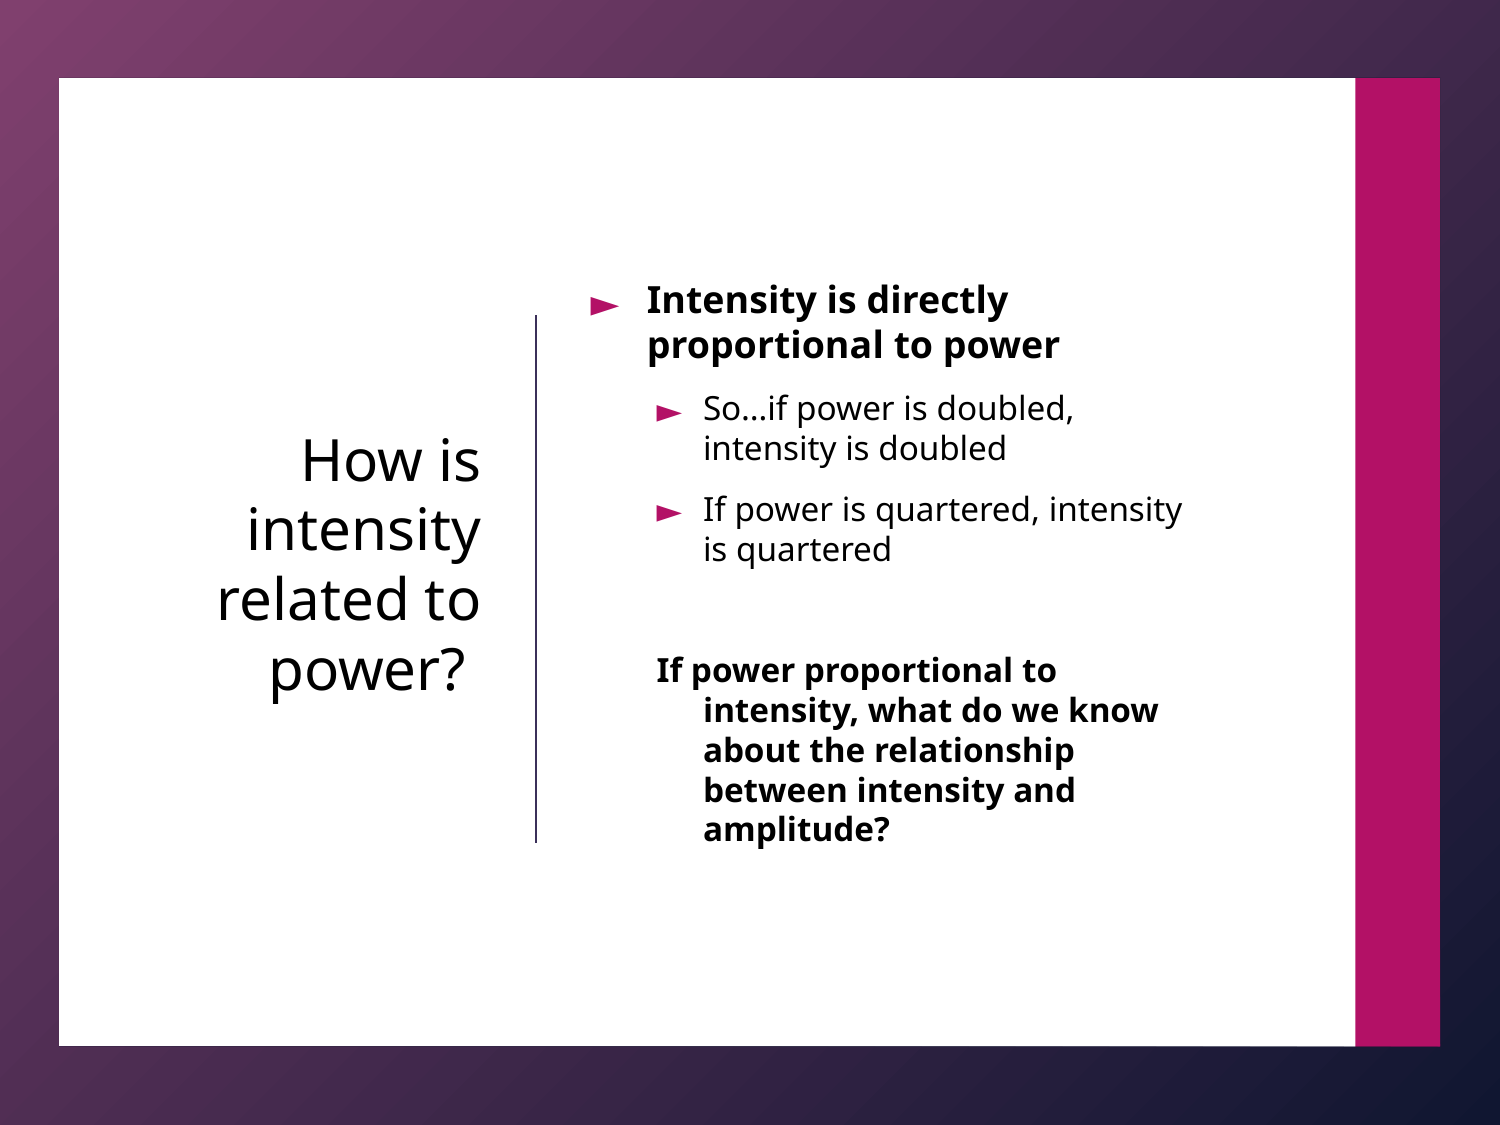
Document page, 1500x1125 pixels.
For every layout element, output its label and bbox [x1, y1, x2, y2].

text_box [0, 0, 1500, 1125]
